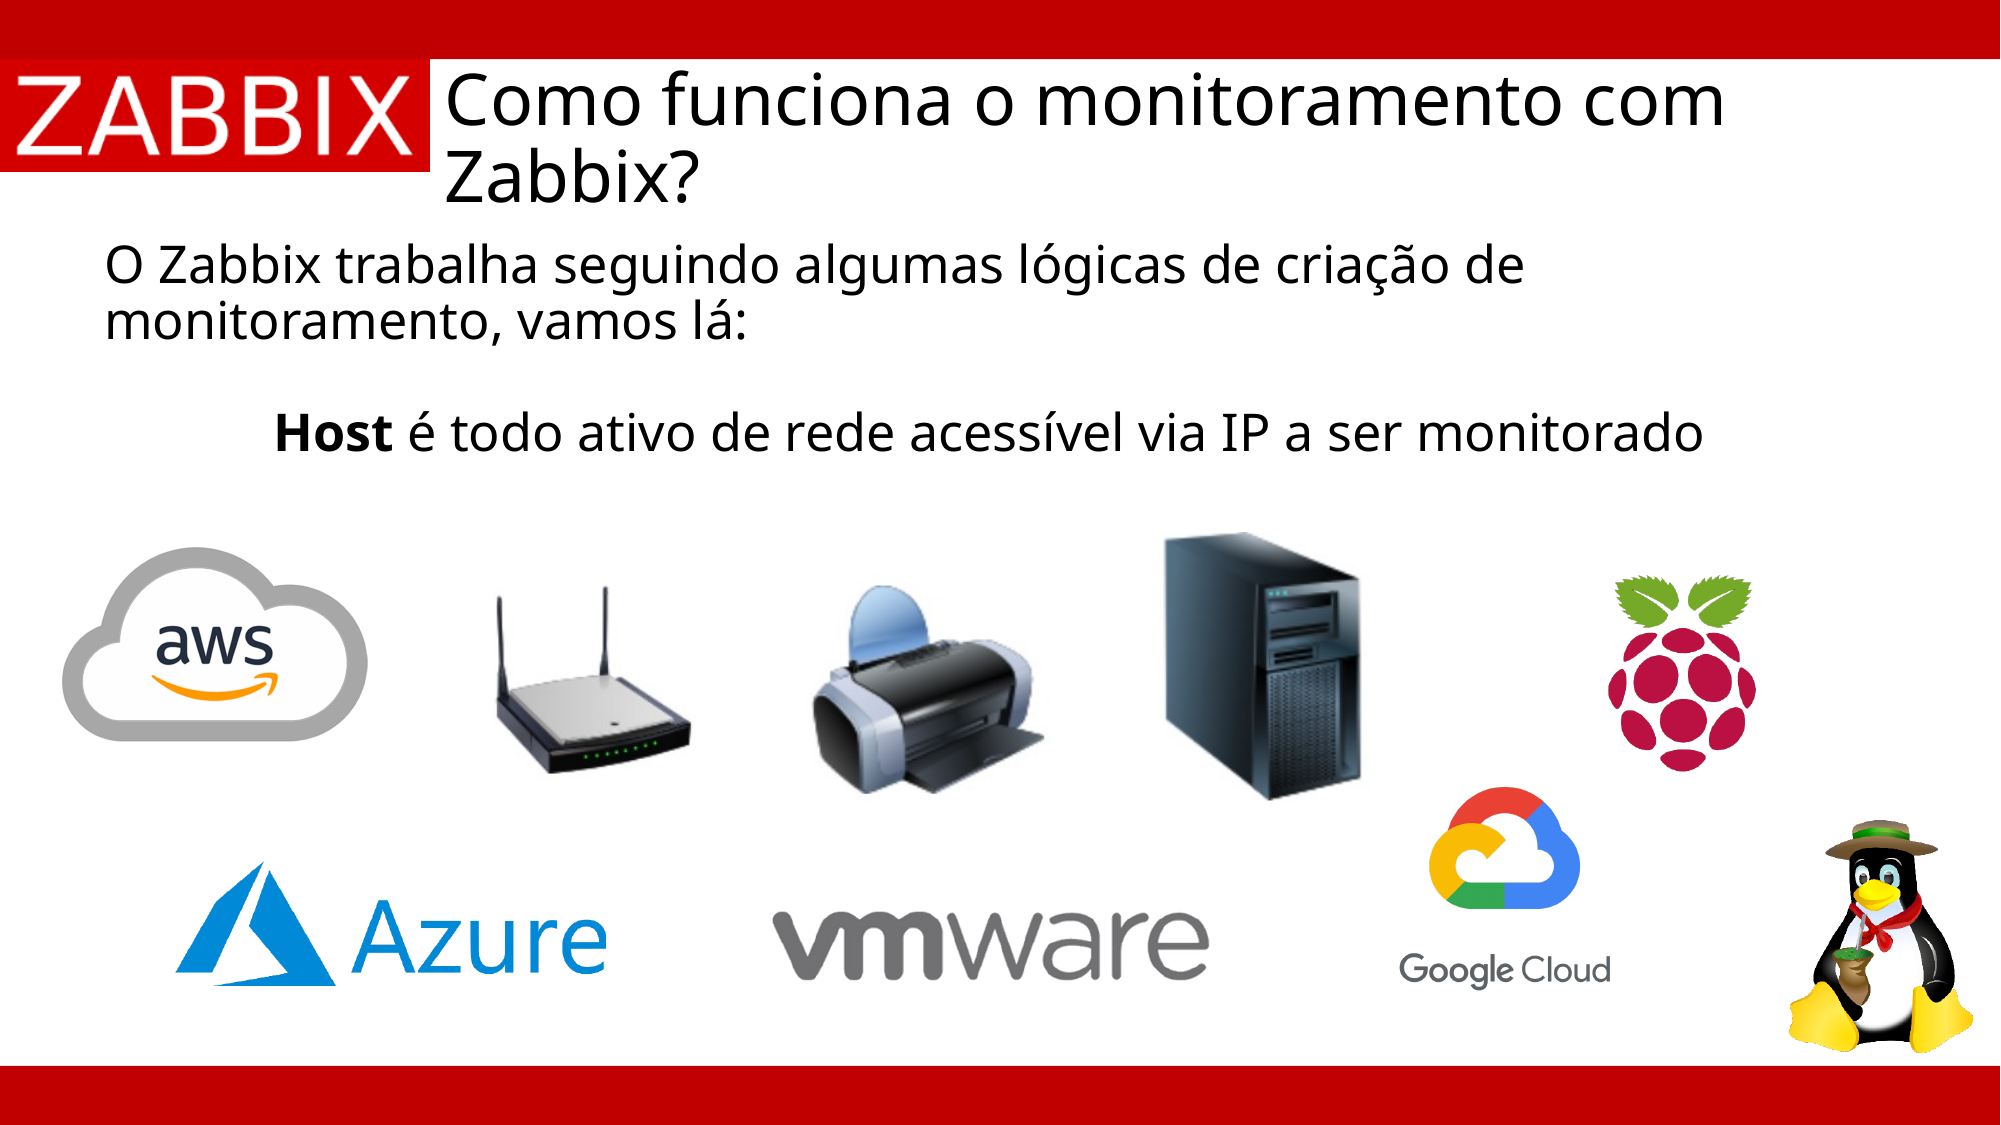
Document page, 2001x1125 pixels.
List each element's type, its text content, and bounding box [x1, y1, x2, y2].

text_box O Zabbix trabalha seguindo algumas lógicas de criação de monitoramento, vamos lá: Host é todo ativo de rede acessível via IP a ser monitorado [89, 230, 1890, 570]
picture [22, 500, 407, 789]
picture [175, 861, 606, 986]
picture [769, 820, 1210, 1041]
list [0, 59, 430, 172]
text_box [0, 0, 2000, 60]
title Como funciona o monitoramento com Zabbix? [429, 60, 2000, 334]
picture [493, 532, 1828, 1021]
picture [1789, 820, 1973, 1053]
text_box [0, 1065, 2000, 1125]
